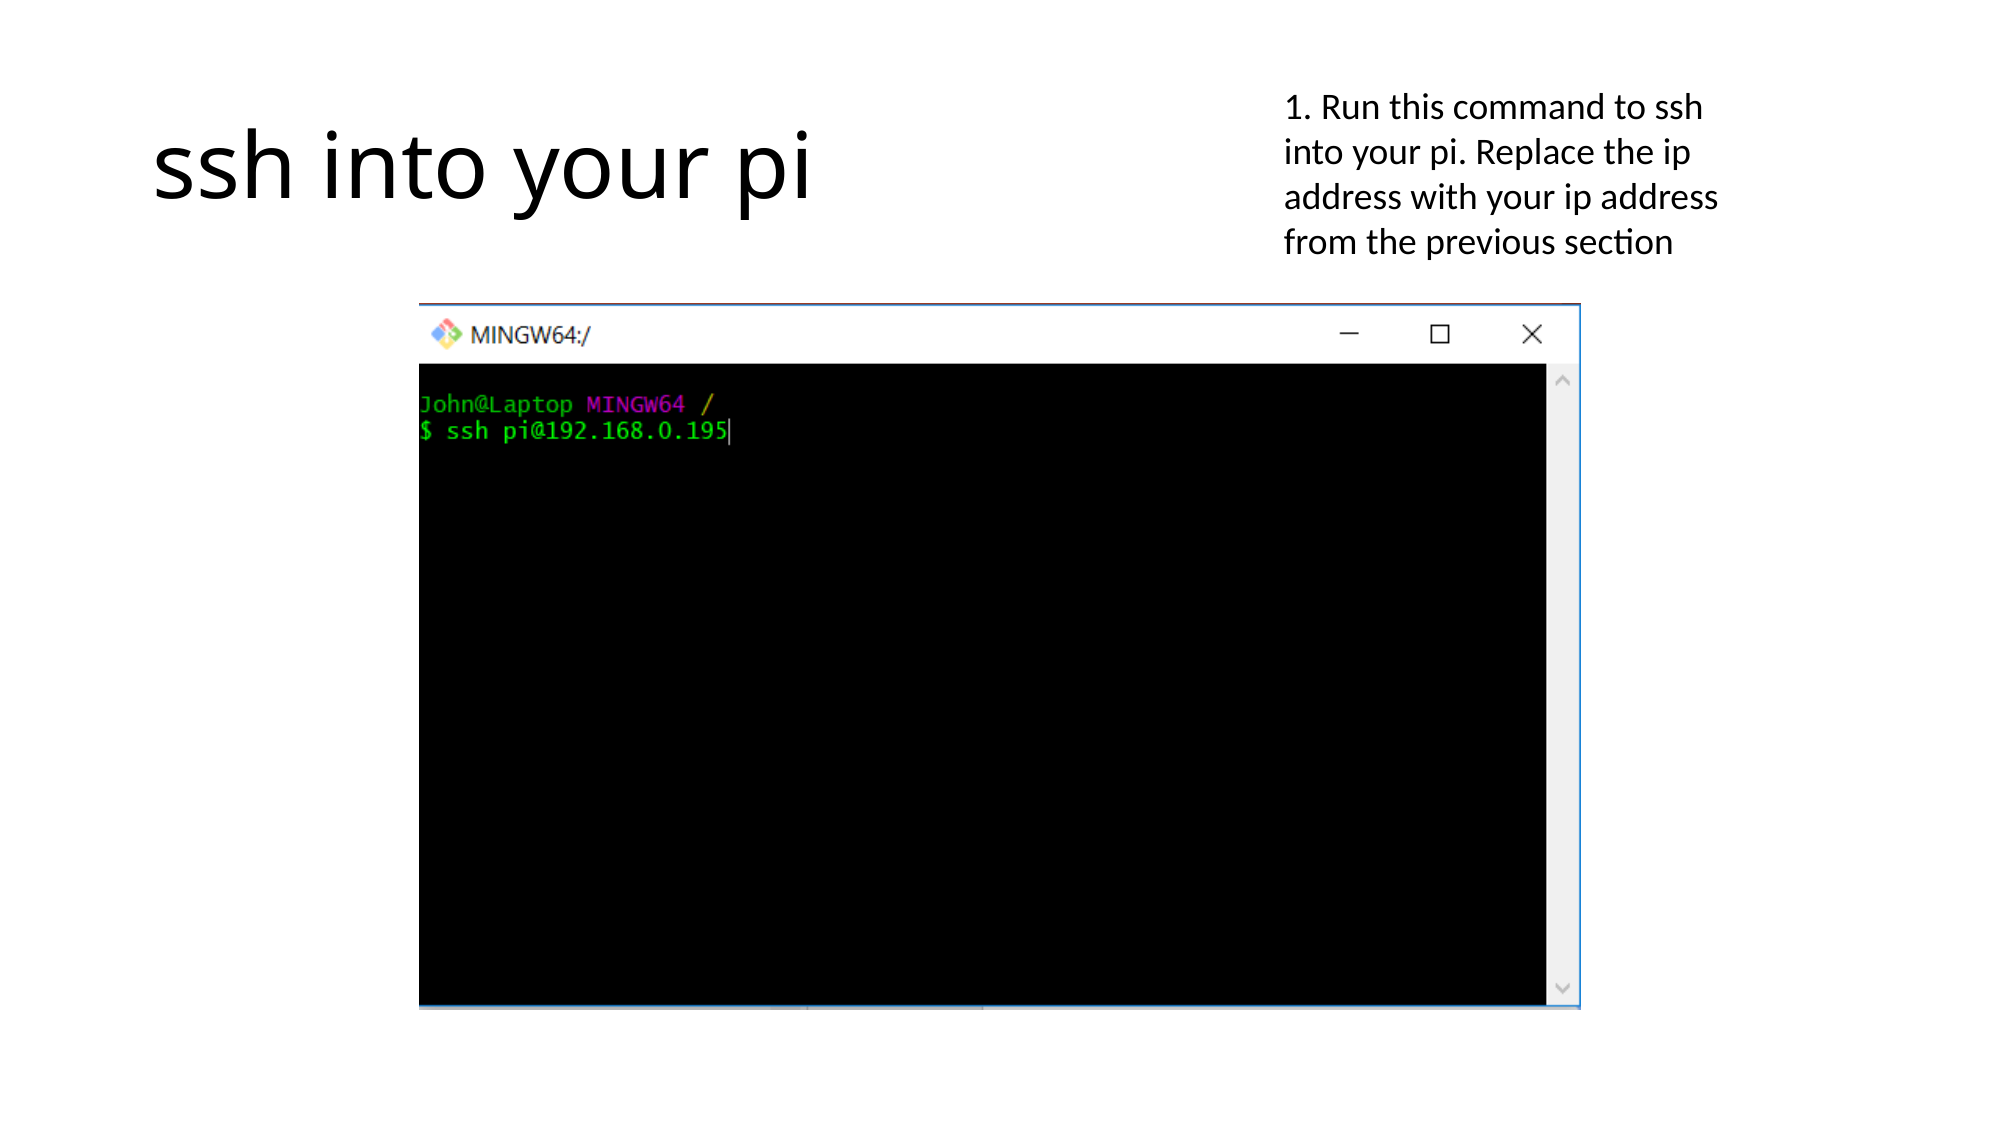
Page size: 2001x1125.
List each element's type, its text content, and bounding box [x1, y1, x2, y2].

title ssh into your pi [137, 59, 1863, 278]
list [419, 303, 1581, 1010]
text_box 1. Run this command to ssh into your pi. Replace the ip address with your ip address from the previous section [1269, 74, 1759, 270]
